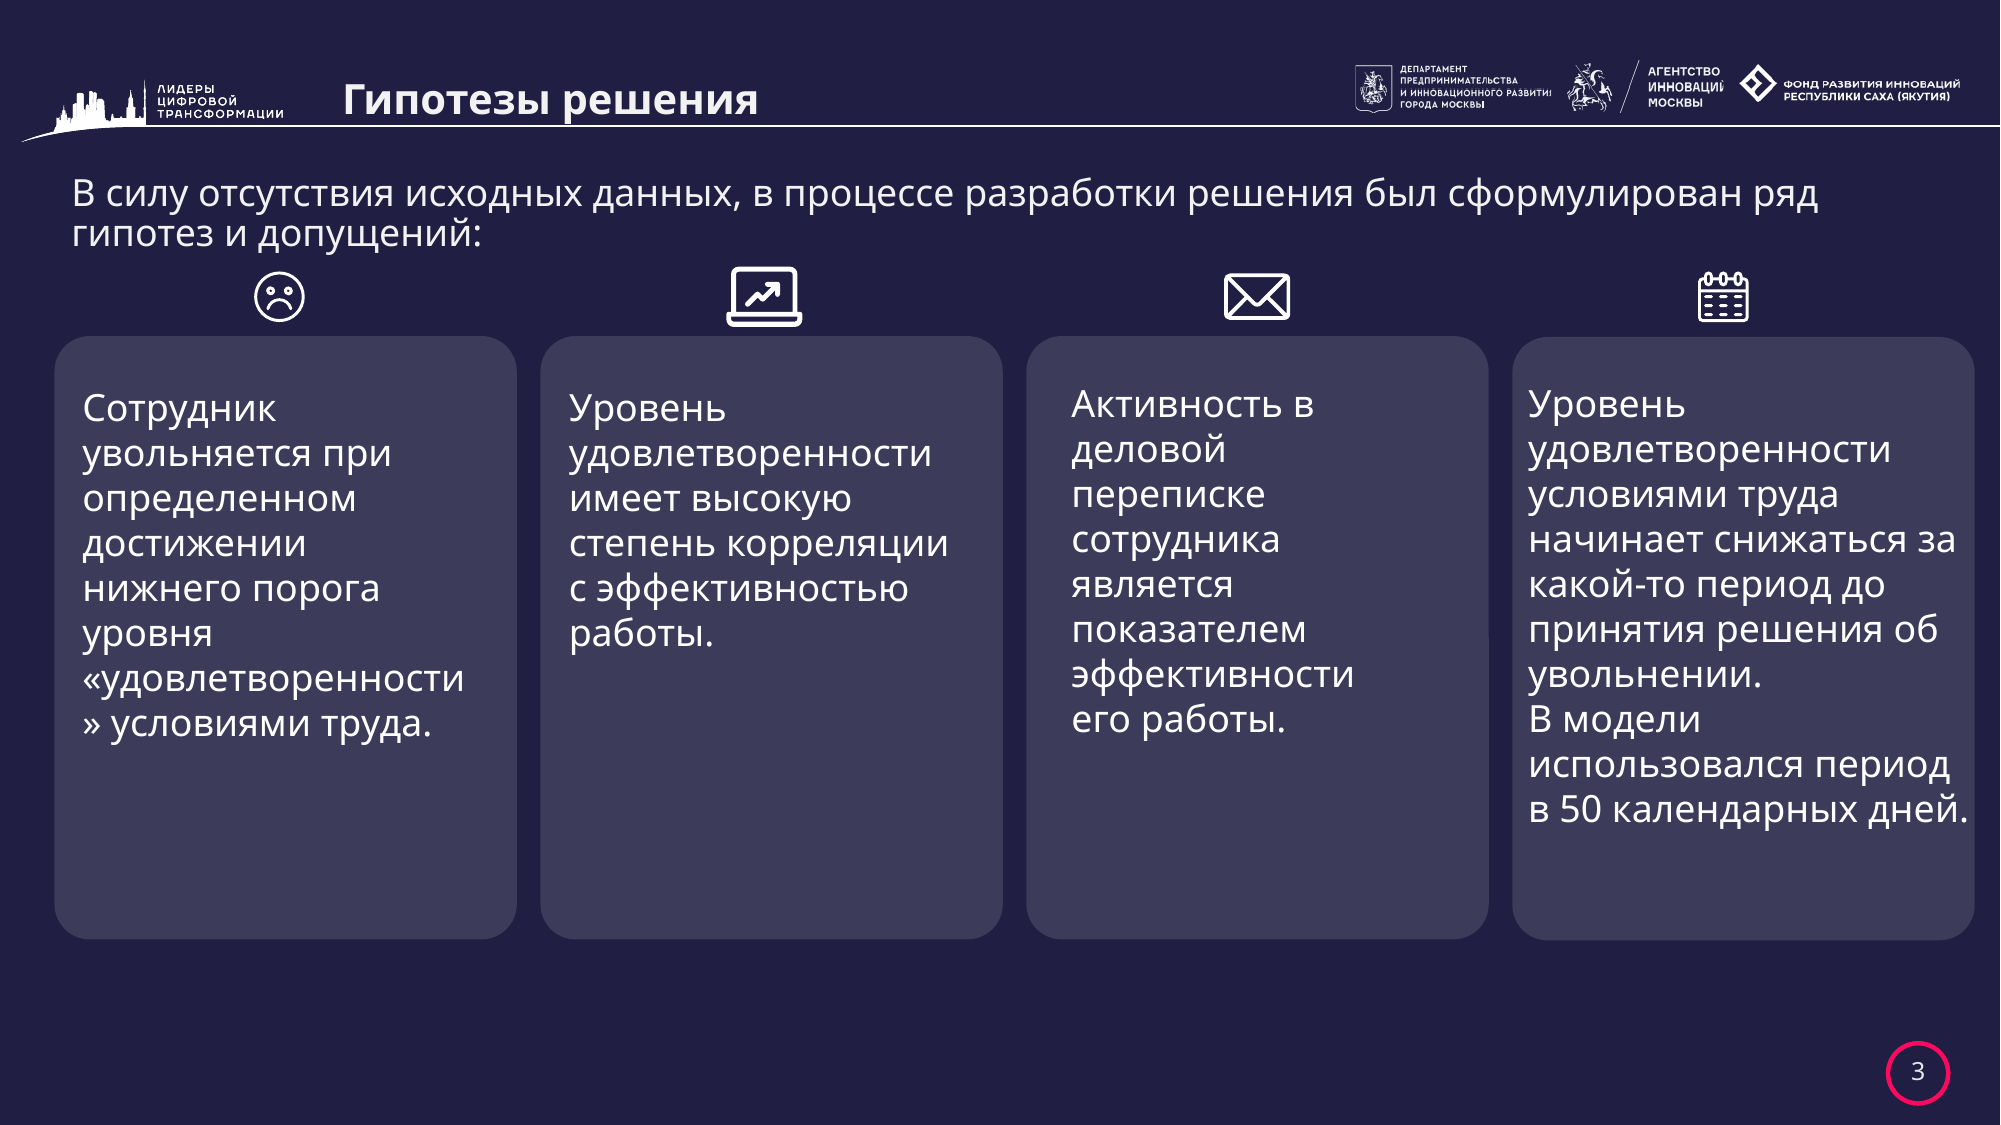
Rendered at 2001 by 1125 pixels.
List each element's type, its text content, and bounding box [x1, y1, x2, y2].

text_box [1511, 335, 1976, 942]
text_box В силу отсутствия исходных данных, в процессе разработки решения был сформулирован ряд гипотез и допущений: [56, 166, 1934, 273]
text_box Активность в деловой переписке сотрудника является показателем эффективности его работы. [1056, 373, 1394, 748]
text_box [726, 266, 803, 327]
text_box [1224, 273, 1291, 320]
slide_number 3 [1872, 1042, 1964, 1103]
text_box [254, 271, 305, 323]
text_box [1025, 334, 1490, 941]
title Гипотезы решения [327, 78, 1356, 131]
text_box [53, 334, 518, 941]
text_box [1355, 60, 1960, 113]
text_box [539, 334, 1004, 941]
text_box Уровень удовлетворенности имеет высокую степень корреляции с эффективностью работы. [553, 376, 975, 662]
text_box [1697, 271, 1749, 323]
text_box Сотрудник увольняется при определенном достижении нижнего порога уровня «удовлетворенности» условиями труда. [67, 376, 492, 752]
text_box Уровень удовлетворенности условиями труда начинает снижаться за какой-то период до принятия решения об увольнении. В модели использовался период в 50 календарных дней. [1513, 373, 1989, 838]
